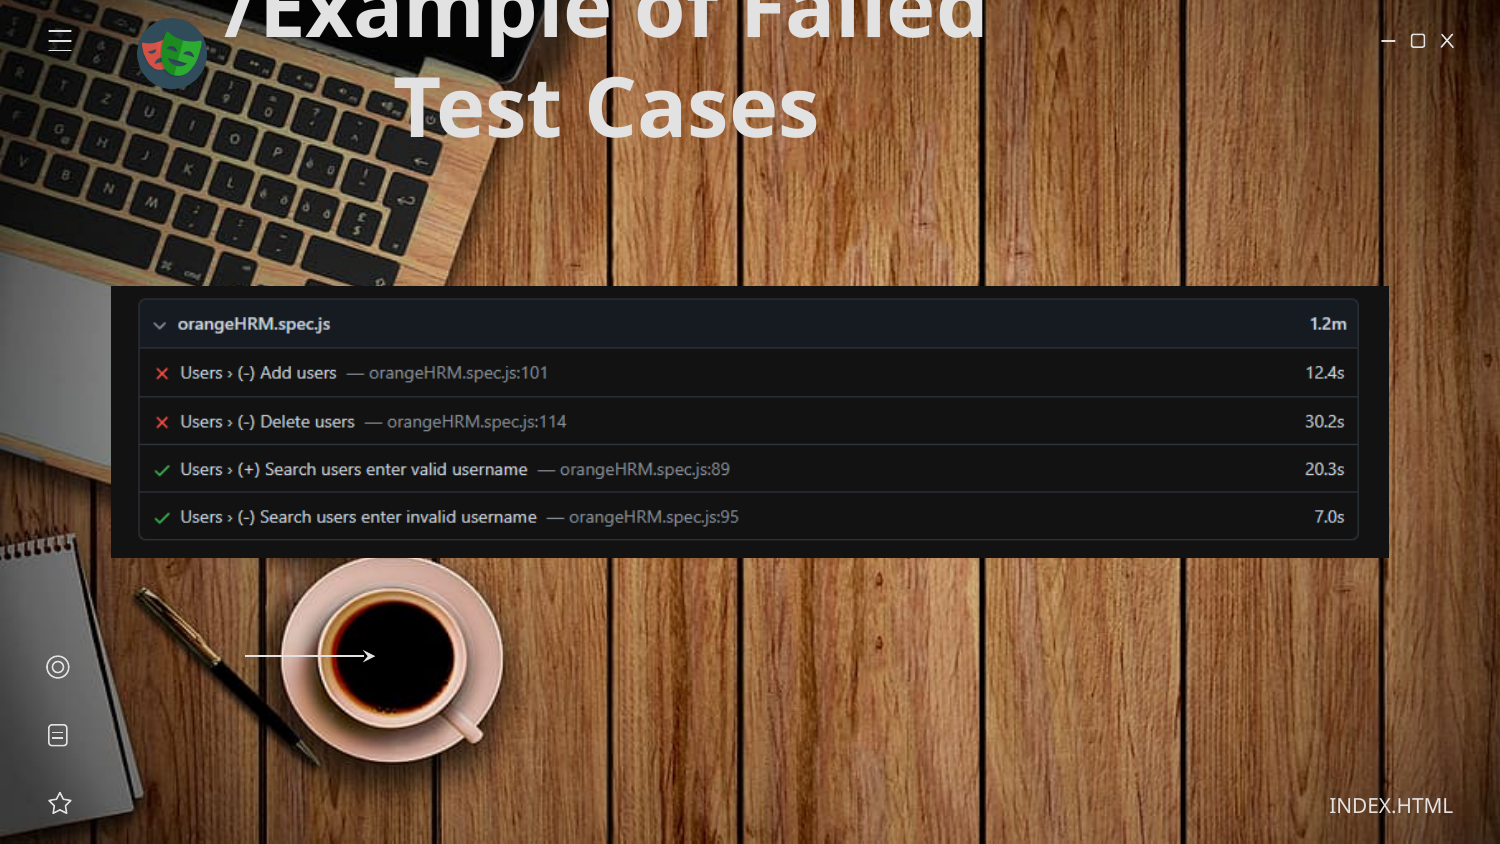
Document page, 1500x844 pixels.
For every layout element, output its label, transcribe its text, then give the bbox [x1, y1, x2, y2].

text_box [46, 27, 74, 32]
title /Example of Failed Test Cases [147, 3, 1068, 104]
subtitle INDEX.HTML [1278, 780, 1453, 826]
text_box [48, 30, 72, 51]
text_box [46, 655, 72, 814]
picture [0, 0, 1500, 844]
